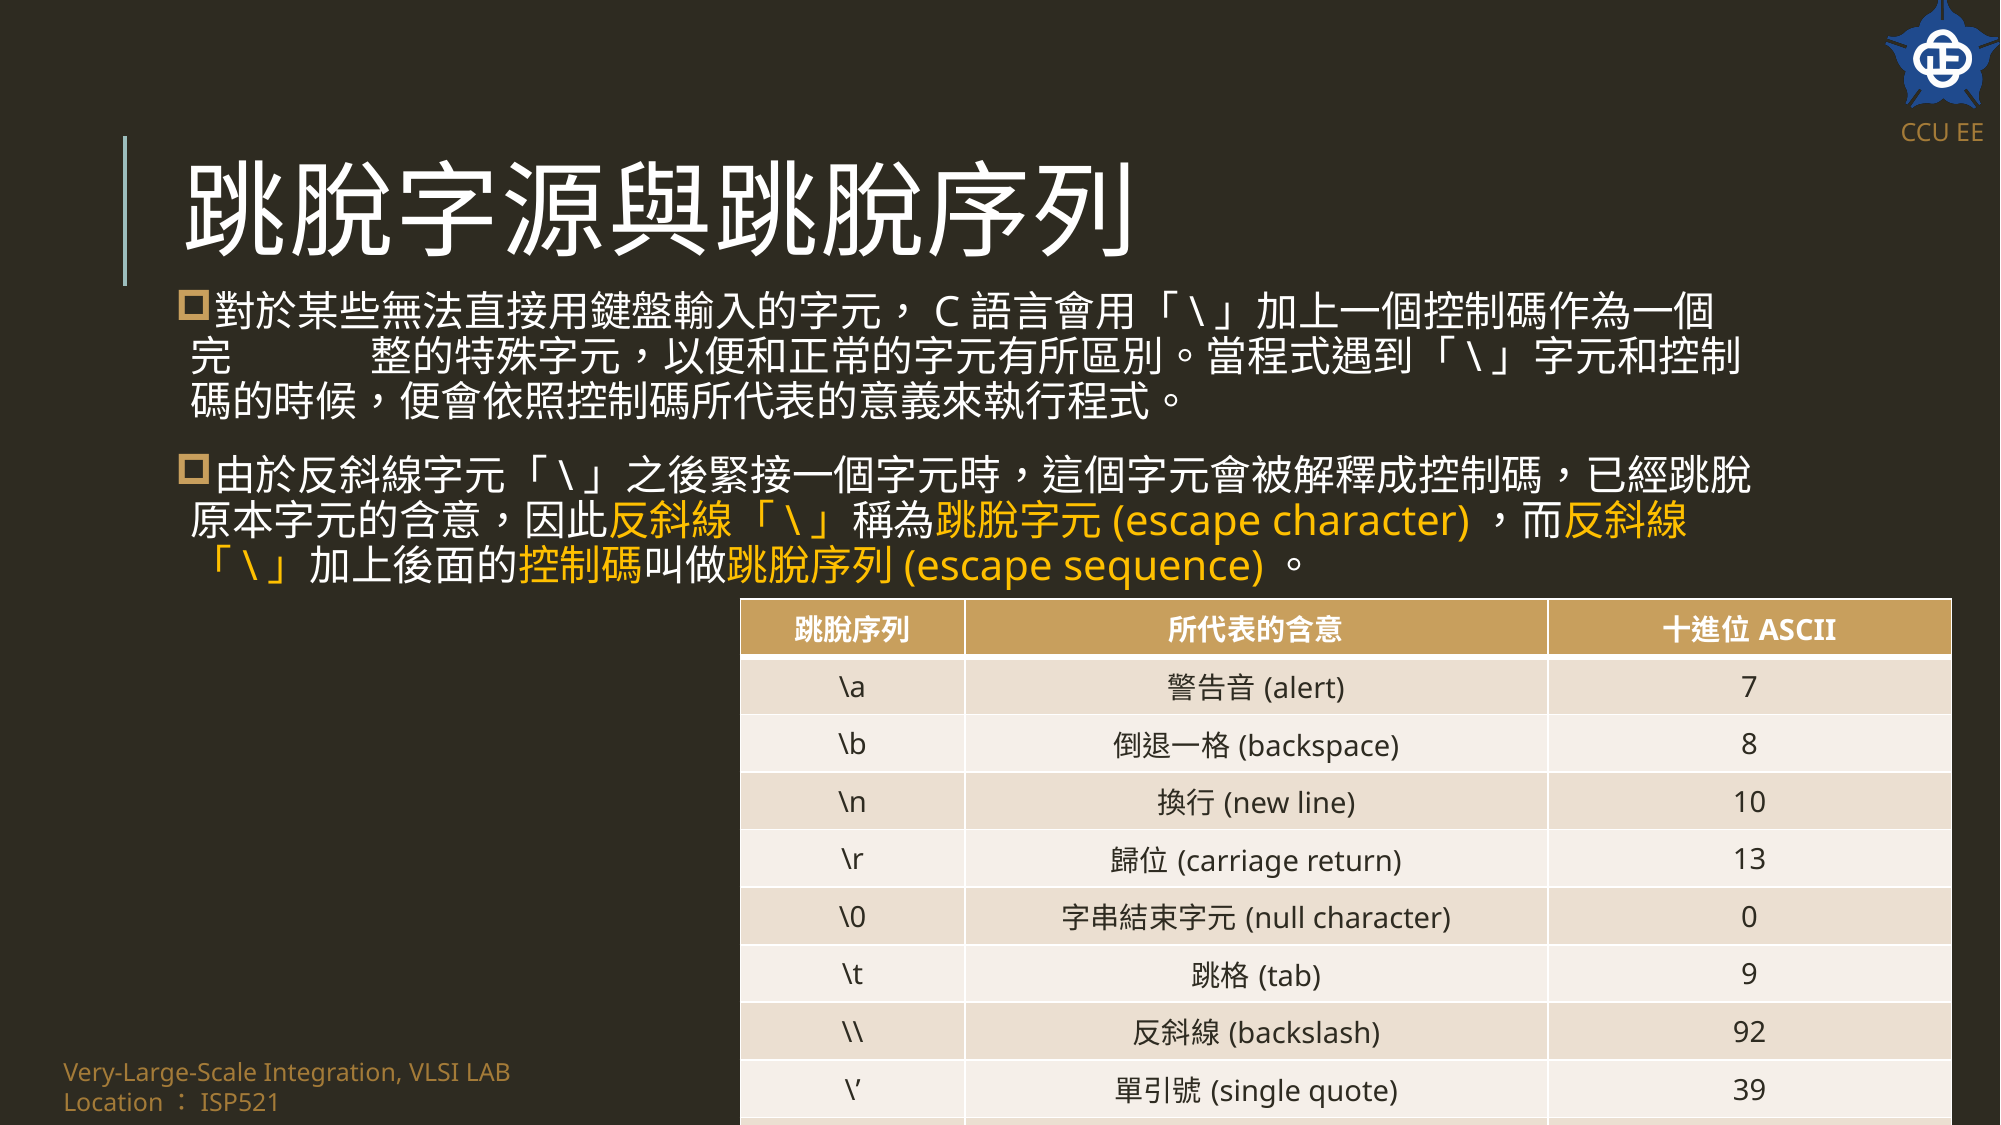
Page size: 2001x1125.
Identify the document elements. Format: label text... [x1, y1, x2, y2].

table_cell \t [741, 946, 964, 1001]
table_header 十進位ASCII [1549, 600, 1951, 654]
table_cell \a [741, 660, 964, 714]
table_cell 雙引號(double quote) [966, 1118, 1547, 1125]
table_cell 倒退一格(backspace) [966, 715, 1547, 771]
table_cell 跳格(tab) [966, 946, 1547, 1001]
table_cell \\ [741, 1003, 964, 1059]
table_cell 10 [1549, 773, 1951, 829]
table_cell 單引號(single quote) [966, 1061, 1547, 1117]
title 跳脫字源與跳脫序列 [168, 96, 1763, 282]
table_cell 92 [1549, 1003, 1951, 1059]
table_cell \n [741, 773, 964, 829]
table_cell 歸位(carriage return) [966, 830, 1547, 886]
table_cell \r [741, 830, 964, 886]
table_cell \’ [741, 1061, 964, 1117]
table_cell 7 [1549, 660, 1951, 714]
table_cell 反斜線(backslash) [966, 1003, 1547, 1059]
table_cell \b [741, 715, 964, 771]
table_cell 換行(new line) [966, 773, 1547, 829]
table_cell 警告音(alert) [966, 660, 1547, 714]
table_cell 39 [1549, 1061, 1951, 1117]
table_cell \0 [741, 888, 964, 944]
table_cell 字串結束字元(null character) [966, 888, 1547, 944]
table_header 跳脫序列 [741, 600, 964, 654]
list 對於某些無法直接用鍵盤輸入的字元，C語言會用「\」加上一個控制碼作為一個完 整的特殊字元，以便和正常的字元有所區別。當程式遇到「\」字元和控制碼的時候，便會依照控制碼所代表的意義來執行程式。 由於反斜線字元「\」之後緊接一個字元時，這個字元會被解釋成控制碼，已經跳脫原本字元的含意，因此反斜線「\」稱為跳脫字元(escape character)，而反斜線「\」加上後面的控制碼叫做跳脫序列(escape sequence)。 [168, 282, 1763, 611]
table_cell \” [741, 1118, 964, 1125]
table_header 所代表的含意 [966, 600, 1547, 654]
table_cell 9 [1549, 946, 1951, 1001]
table_cell 13 [1549, 830, 1951, 886]
table_cell 34 [1549, 1118, 1951, 1125]
table_cell 8 [1549, 715, 1951, 771]
picture [1885, 0, 2000, 109]
table_cell 0 [1549, 888, 1951, 944]
